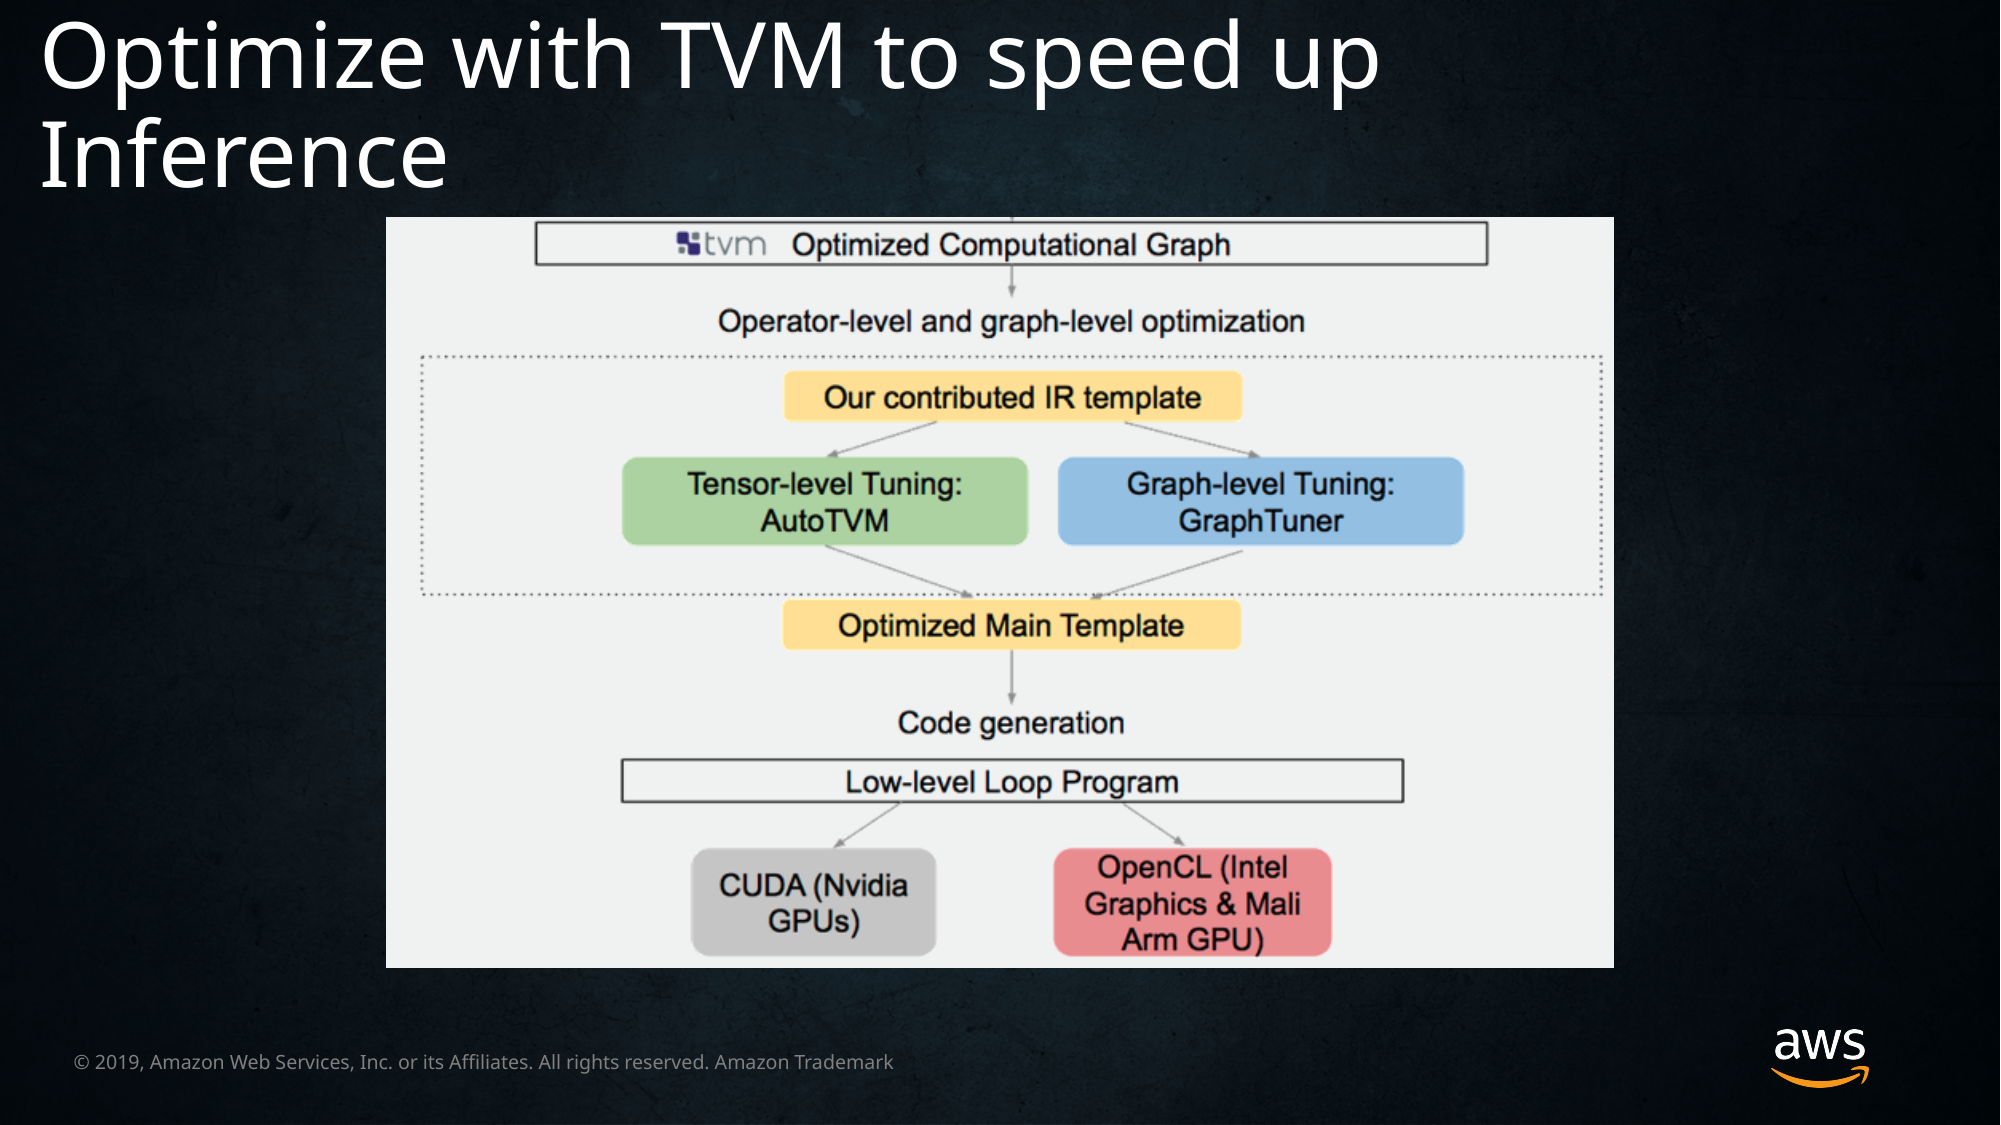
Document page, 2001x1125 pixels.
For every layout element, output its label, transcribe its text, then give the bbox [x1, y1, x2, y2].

title Optimize with TVM to speed up Inference [24, 0, 1750, 218]
picture [0, 0, 2000, 1125]
